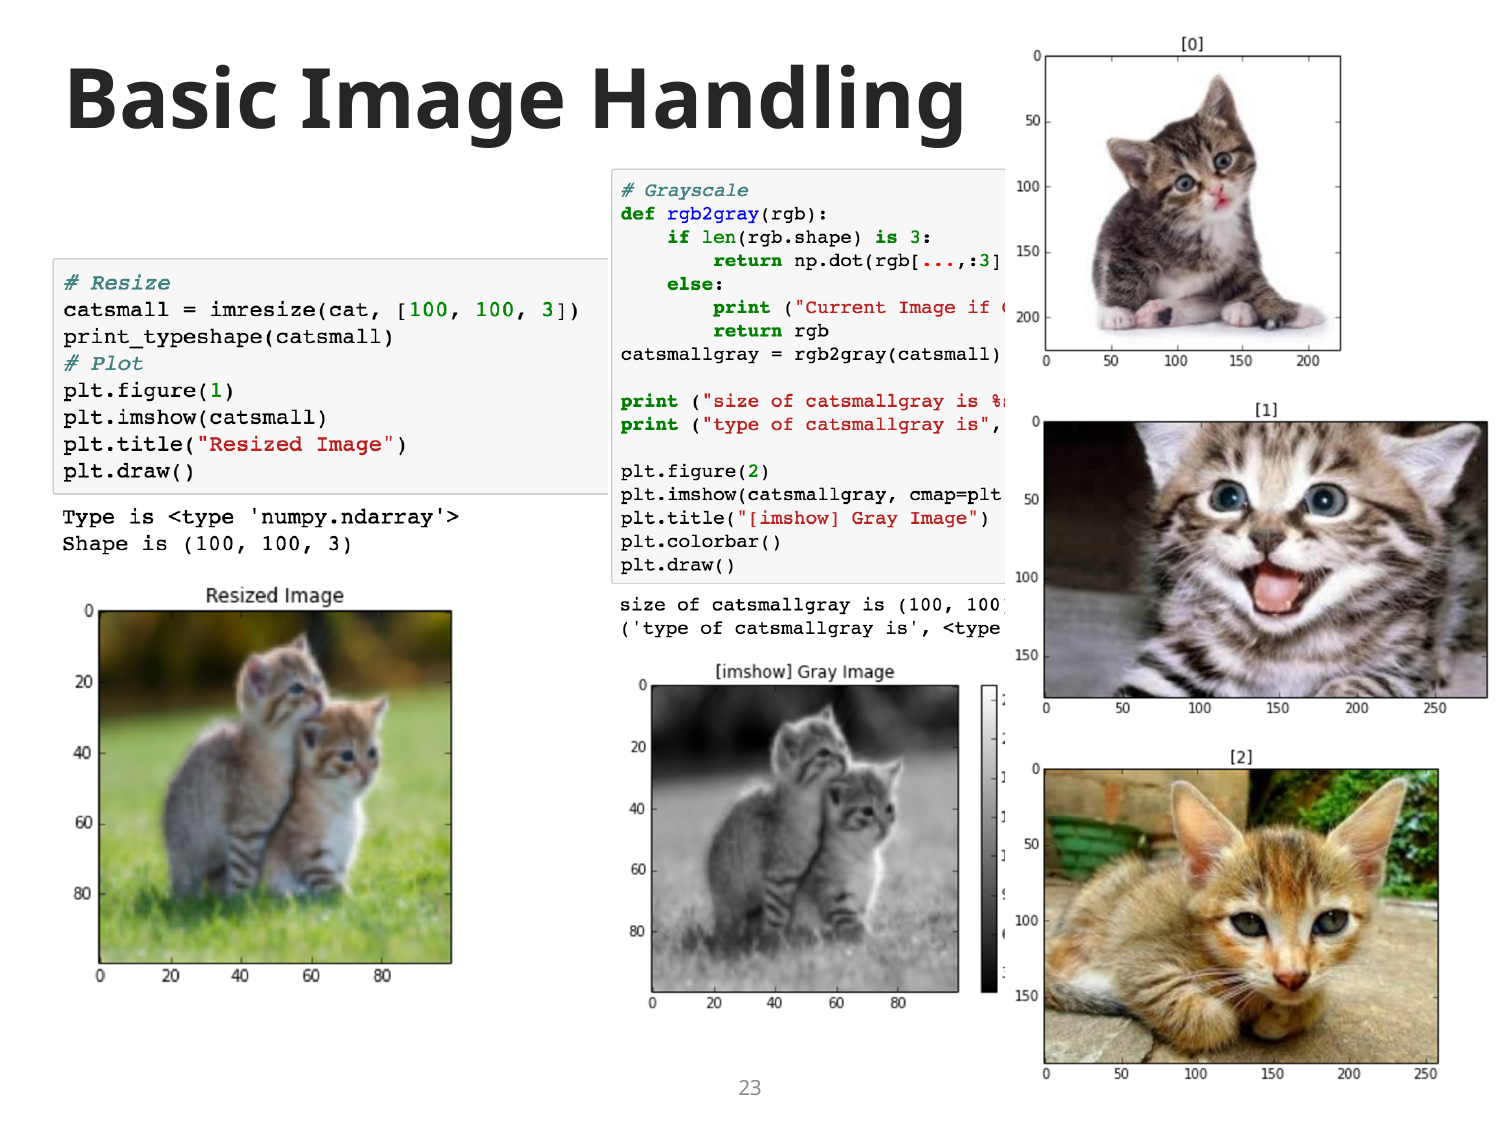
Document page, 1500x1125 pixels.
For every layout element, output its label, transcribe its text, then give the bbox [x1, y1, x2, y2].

slide_number 23 [575, 1058, 925, 1119]
picture [49, 30, 1500, 1089]
title Basic Image Handling [48, 41, 1000, 149]
